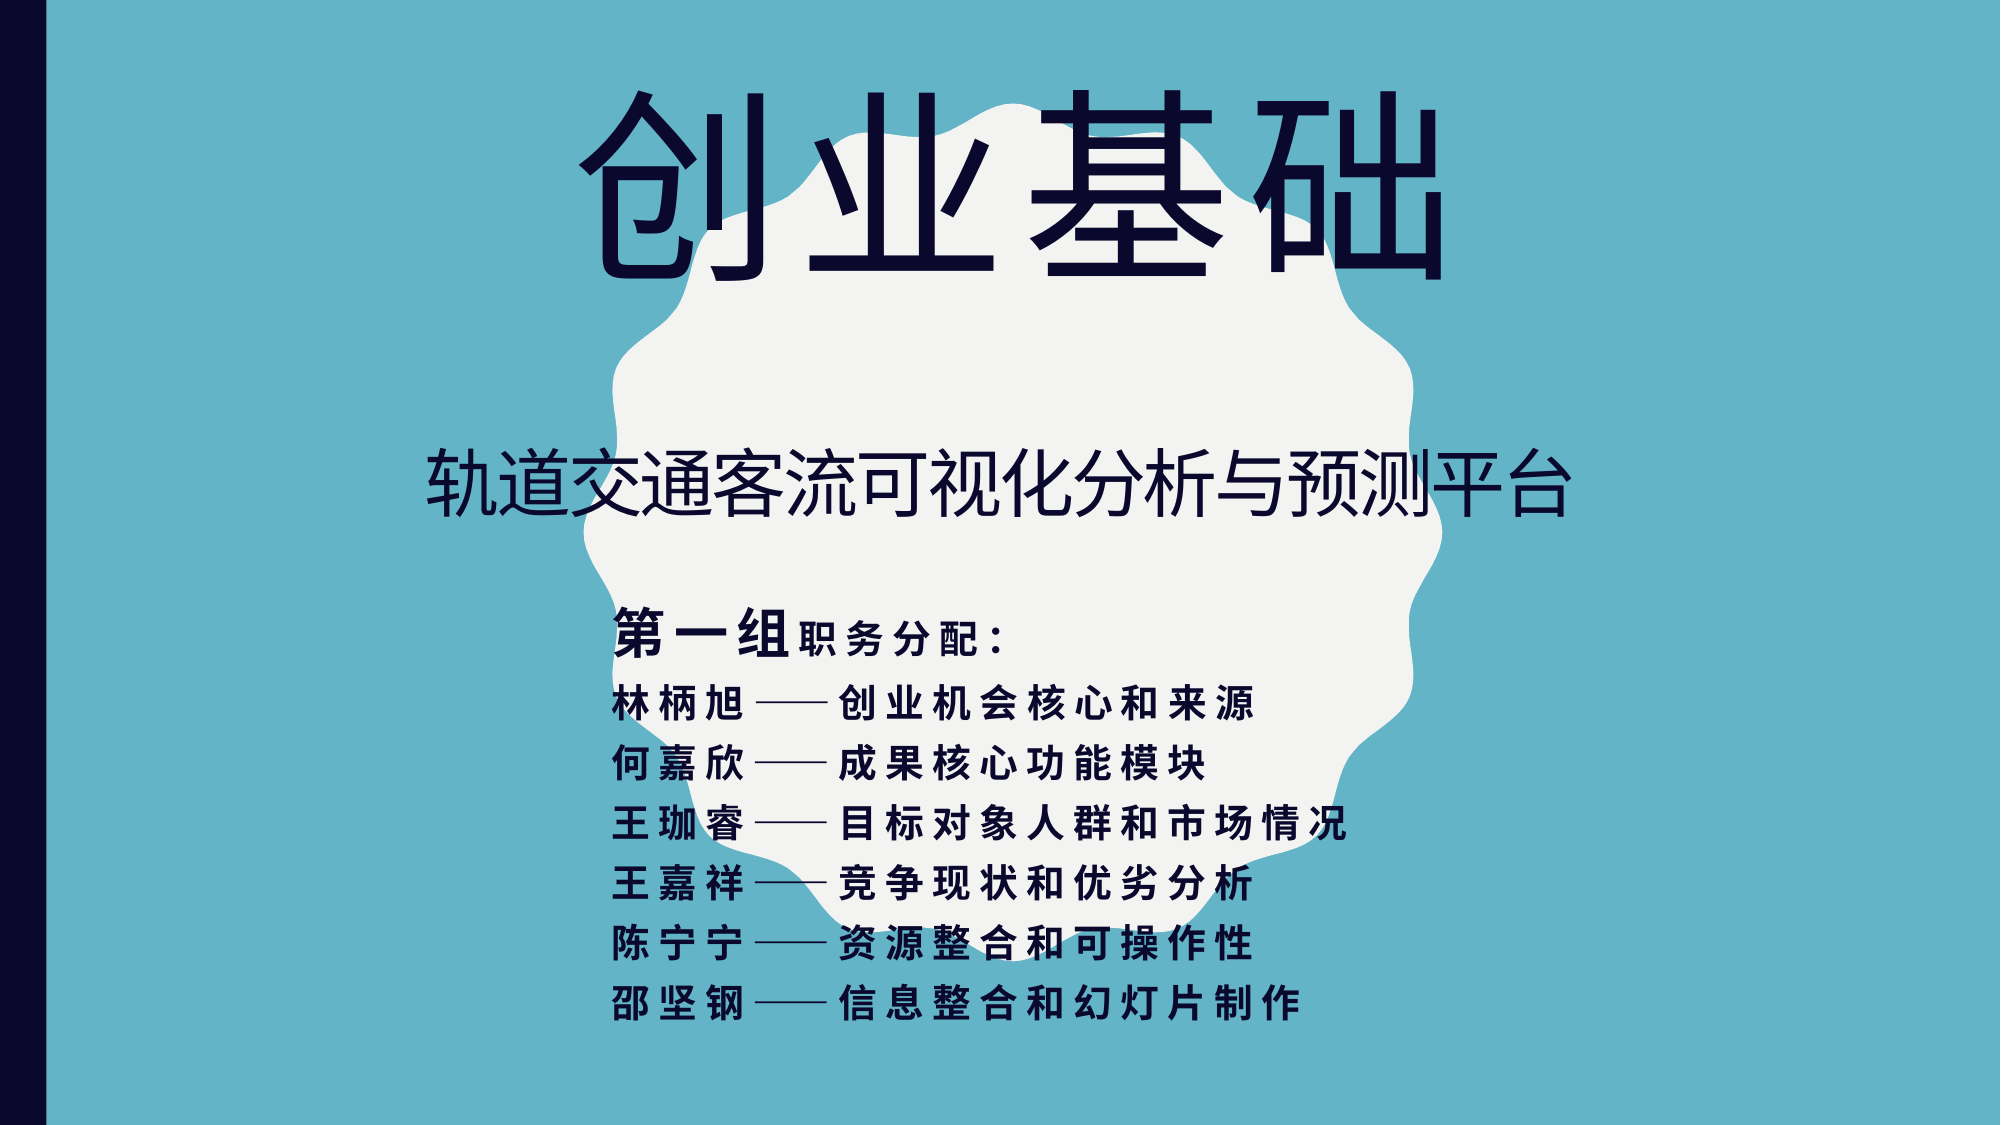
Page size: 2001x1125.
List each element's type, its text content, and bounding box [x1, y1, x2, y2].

title 创业基础 轨道交通客流可视化分析与预测平台 [176, 19, 1870, 683]
subtitle 第一组职务分配： 林柄旭——创业机会核心和来源 何嘉欣——成果核心功能模块 王珈睿——目标对象人群和市场情况 王嘉祥——竞争现状和优劣分析 陈宁宁——资源整合和可操作性 邵坚钢——信息整合和幻灯片制作 [596, 592, 1917, 1036]
